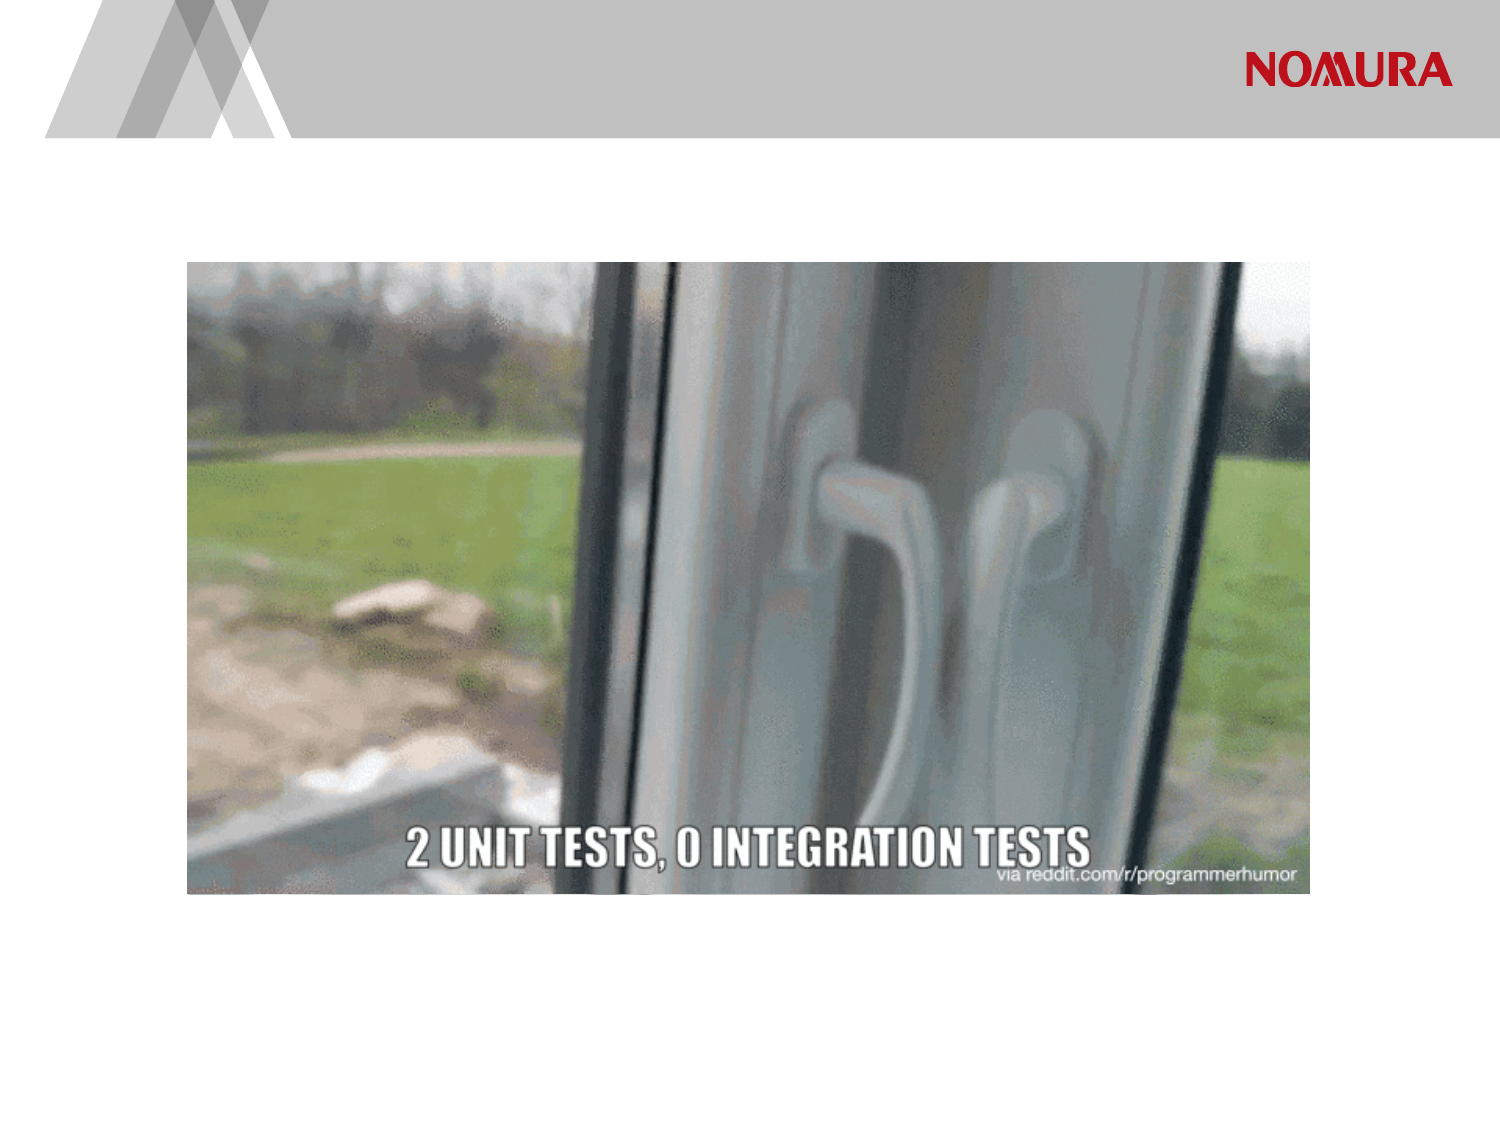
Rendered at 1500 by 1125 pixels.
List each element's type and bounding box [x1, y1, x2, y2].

picture [187, 262, 1310, 897]
